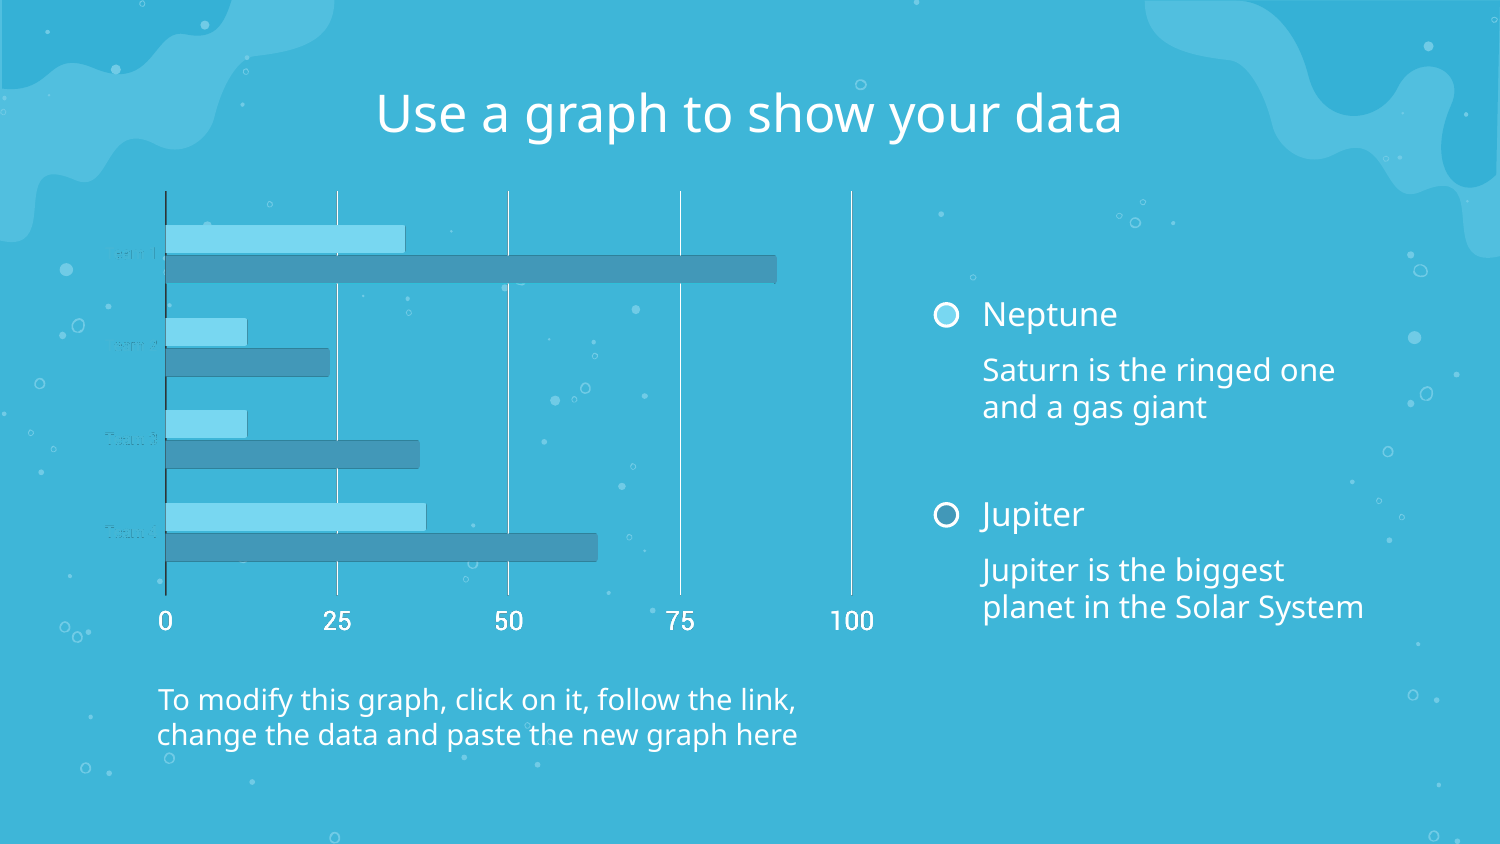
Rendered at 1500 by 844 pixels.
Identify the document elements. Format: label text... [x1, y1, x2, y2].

text_box To modify this graph, click on it, follow the link, change the data and paste the new graph here [111, 683, 844, 749]
text_box Neptune [967, 278, 1234, 335]
text_box Jupiter [967, 478, 1234, 535]
text_box [935, 503, 958, 527]
picture [79, 166, 876, 659]
text_box Jupiter is the biggest planet in the Solar System [967, 535, 1383, 587]
title Use a graph to show your data [118, 88, 1382, 135]
text_box [935, 303, 958, 327]
text_box Saturn is the ringed one and a gas giant [967, 335, 1383, 387]
